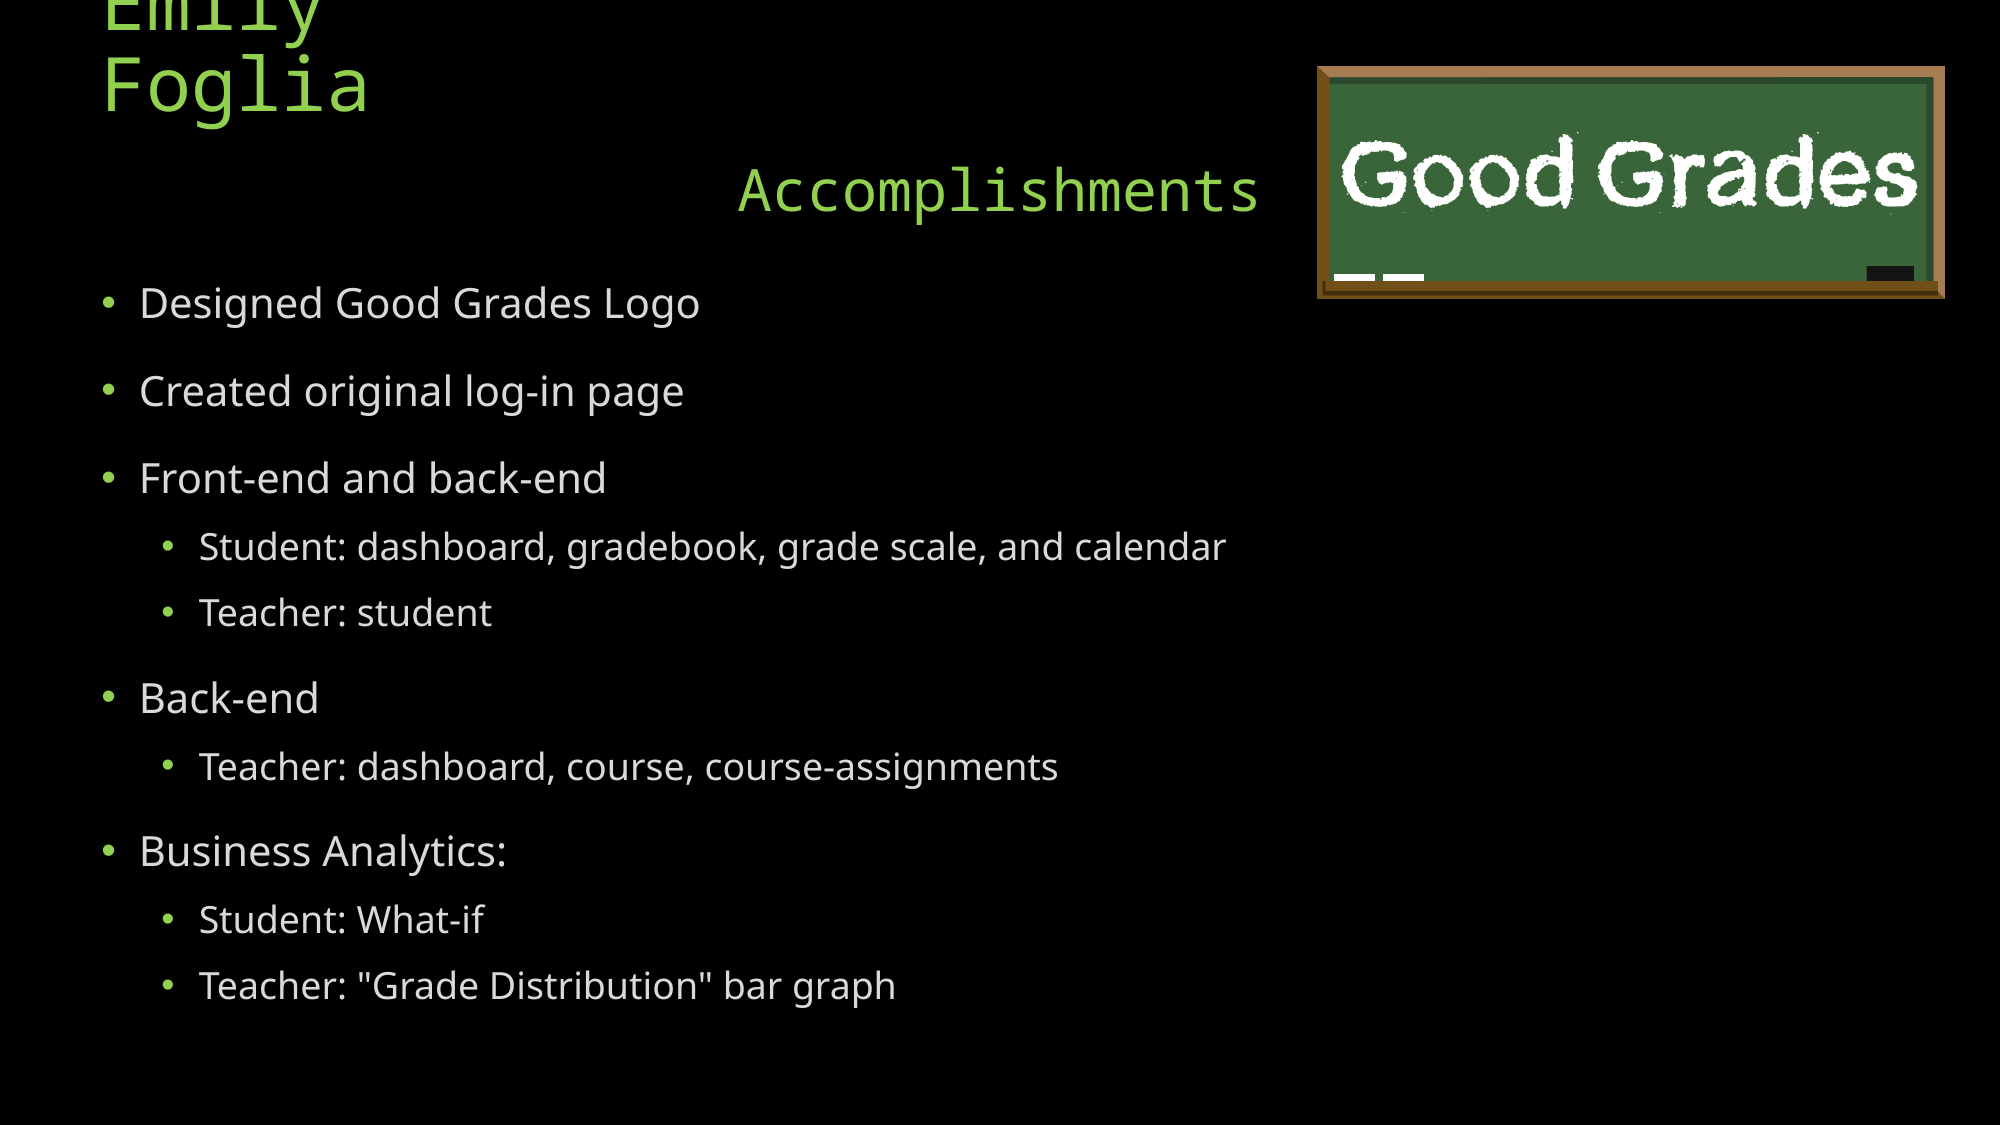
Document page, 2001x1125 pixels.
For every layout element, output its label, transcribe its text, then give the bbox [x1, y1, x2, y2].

text_box Accomplishments [168, 134, 1317, 232]
title Emily Foglia [86, 0, 627, 136]
list Designed Good Grades Logo Created original log-in page Front-end and back-end Student: dashboard, gradebook, grade scale, and calendar Teacher: student Back-end Teacher: dashboard, course, course-assignments Business Analytics: Student: What-if Teacher: "Grade Distribution" bar graph [86, 269, 1831, 1089]
picture [1317, 66, 1945, 299]
